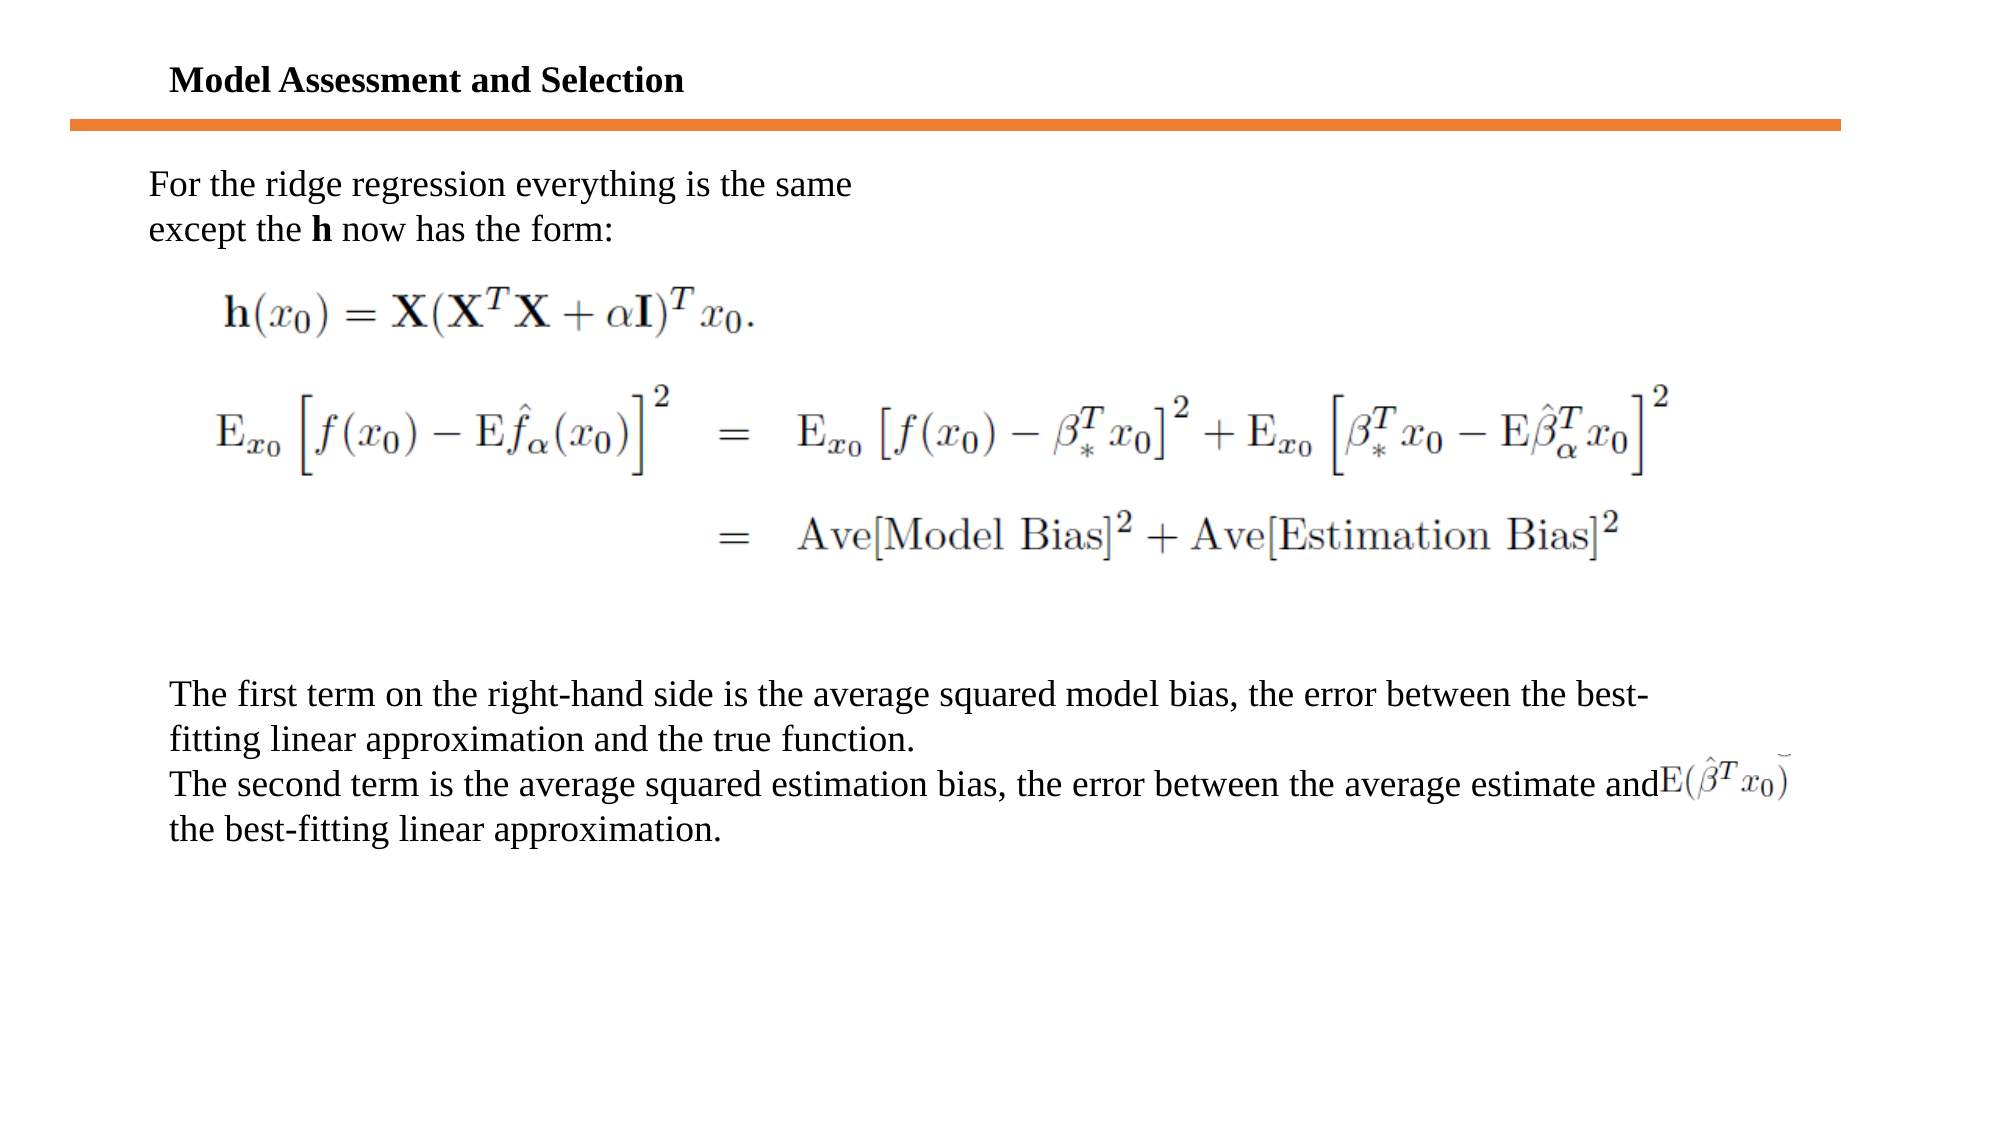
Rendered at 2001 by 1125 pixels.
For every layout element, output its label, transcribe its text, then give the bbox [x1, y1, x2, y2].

text_box The first term on the right-hand side is the average squared model bias, the error between the best-fitting linear approximation and the true function. The second term is the average squared estimation bias, the error between the average estimate and the best-fitting linear approximation. [154, 661, 1686, 857]
text_box Model Assessment and Selection [154, 48, 1765, 125]
text_box Model Assessment and Selection [154, 126, 1765, 198]
picture [1657, 754, 1791, 808]
picture [213, 284, 754, 343]
picture [196, 369, 1686, 570]
text_box For the ridge regression everything is the same except the h now has the form: [133, 152, 960, 257]
